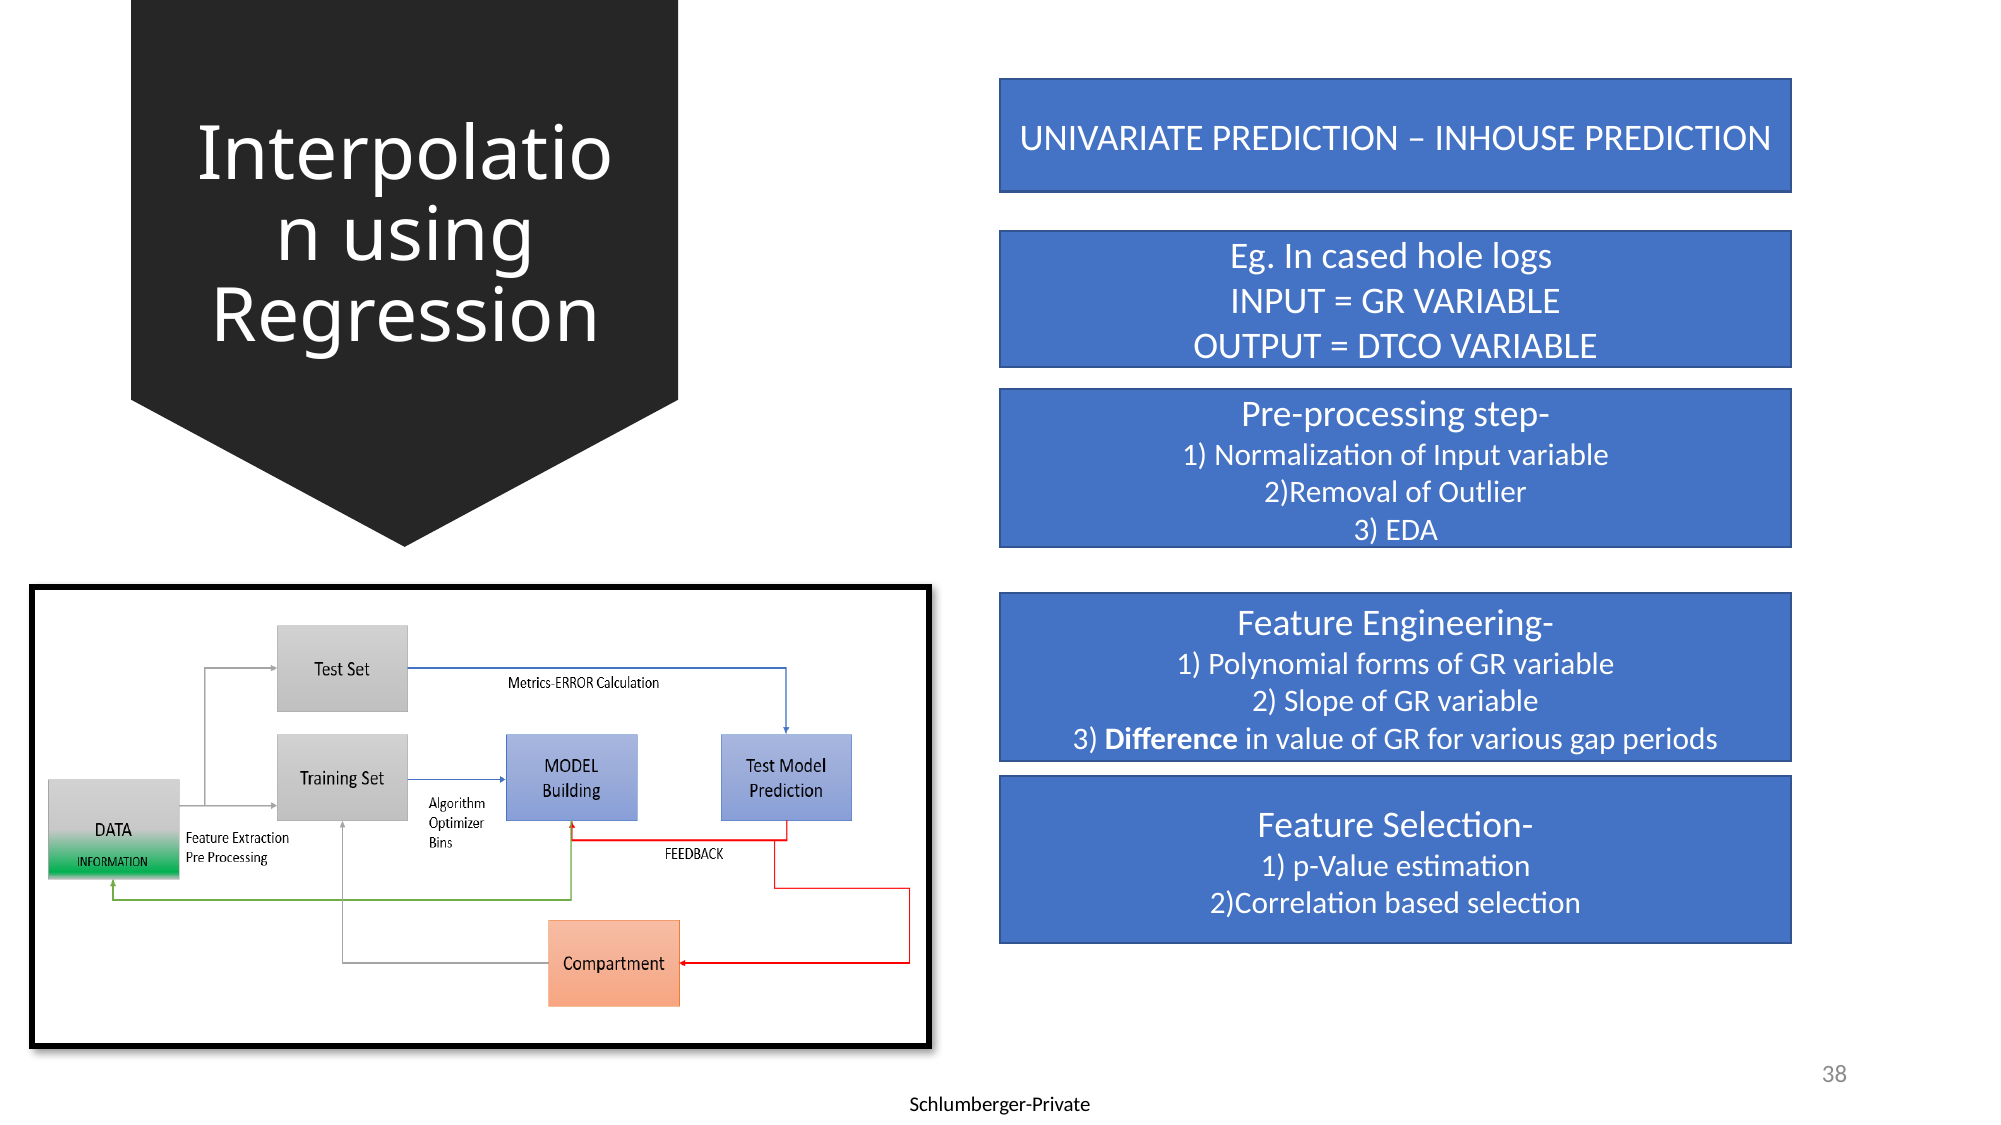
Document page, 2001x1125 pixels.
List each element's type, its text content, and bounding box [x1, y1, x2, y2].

text_box [130, 0, 680, 421]
picture [35, 589, 926, 1043]
text_box Interpolation using Regression [168, 32, 643, 441]
text_box [205, 441, 604, 549]
text_box Pre-processing step- 1) Normalization of Input variable 2)Removal of Outlier 3) EDA [999, 388, 1792, 548]
text_box Feature Selection- 1) p-Value estimation 2)Correlation based selection [999, 775, 1792, 944]
text_box Eg. In cased hole logs INPUT = GR VARIABLE OUTPUT = DTCO VARIABLE [999, 230, 1792, 368]
text_box UNIVARIATE PREDICTION – INHOUSE PREDICTION [999, 78, 1792, 193]
slide_number 38 [1412, 1042, 1863, 1103]
text_box Feature Engineering- 1) Polynomial forms of GR variable 2) Slope of GR variable 3) Difference in value of GR for various gap periods [999, 592, 1792, 762]
